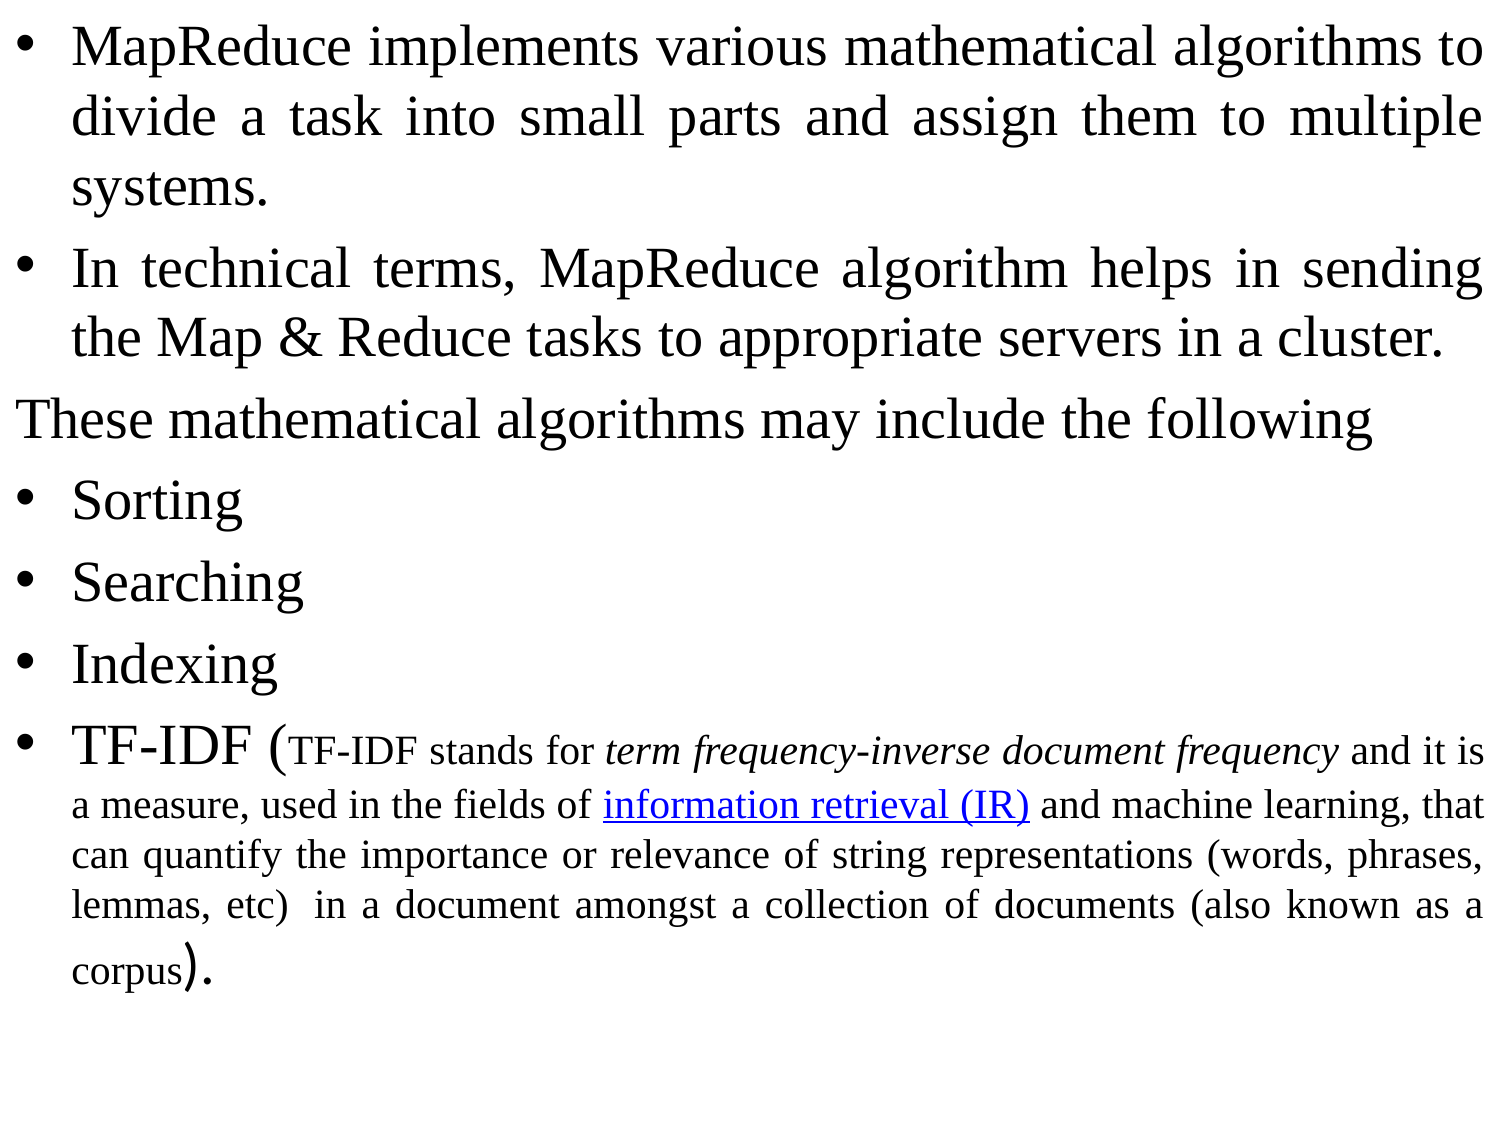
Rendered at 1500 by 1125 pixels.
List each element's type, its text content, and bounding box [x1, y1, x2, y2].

list MapReduce implements various mathematical algorithms to divide a task into small parts and assign them to multiple systems. In technical terms, MapReduce algorithm helps in sending the Map & Reduce tasks to appropriate servers in a cluster. These mathematical algorithms may include the following Sorting Searching Indexing TF-IDF (TF-IDF stands for term frequency-inverse document frequency and it is a measure, used in the fields of information retrieval (IR) and machine learning, that can quantify the importance or relevance of string representations (words, phrases, lemmas, etc) in a document amongst a collection of documents (also known as a corpus). [0, 0, 1500, 1125]
